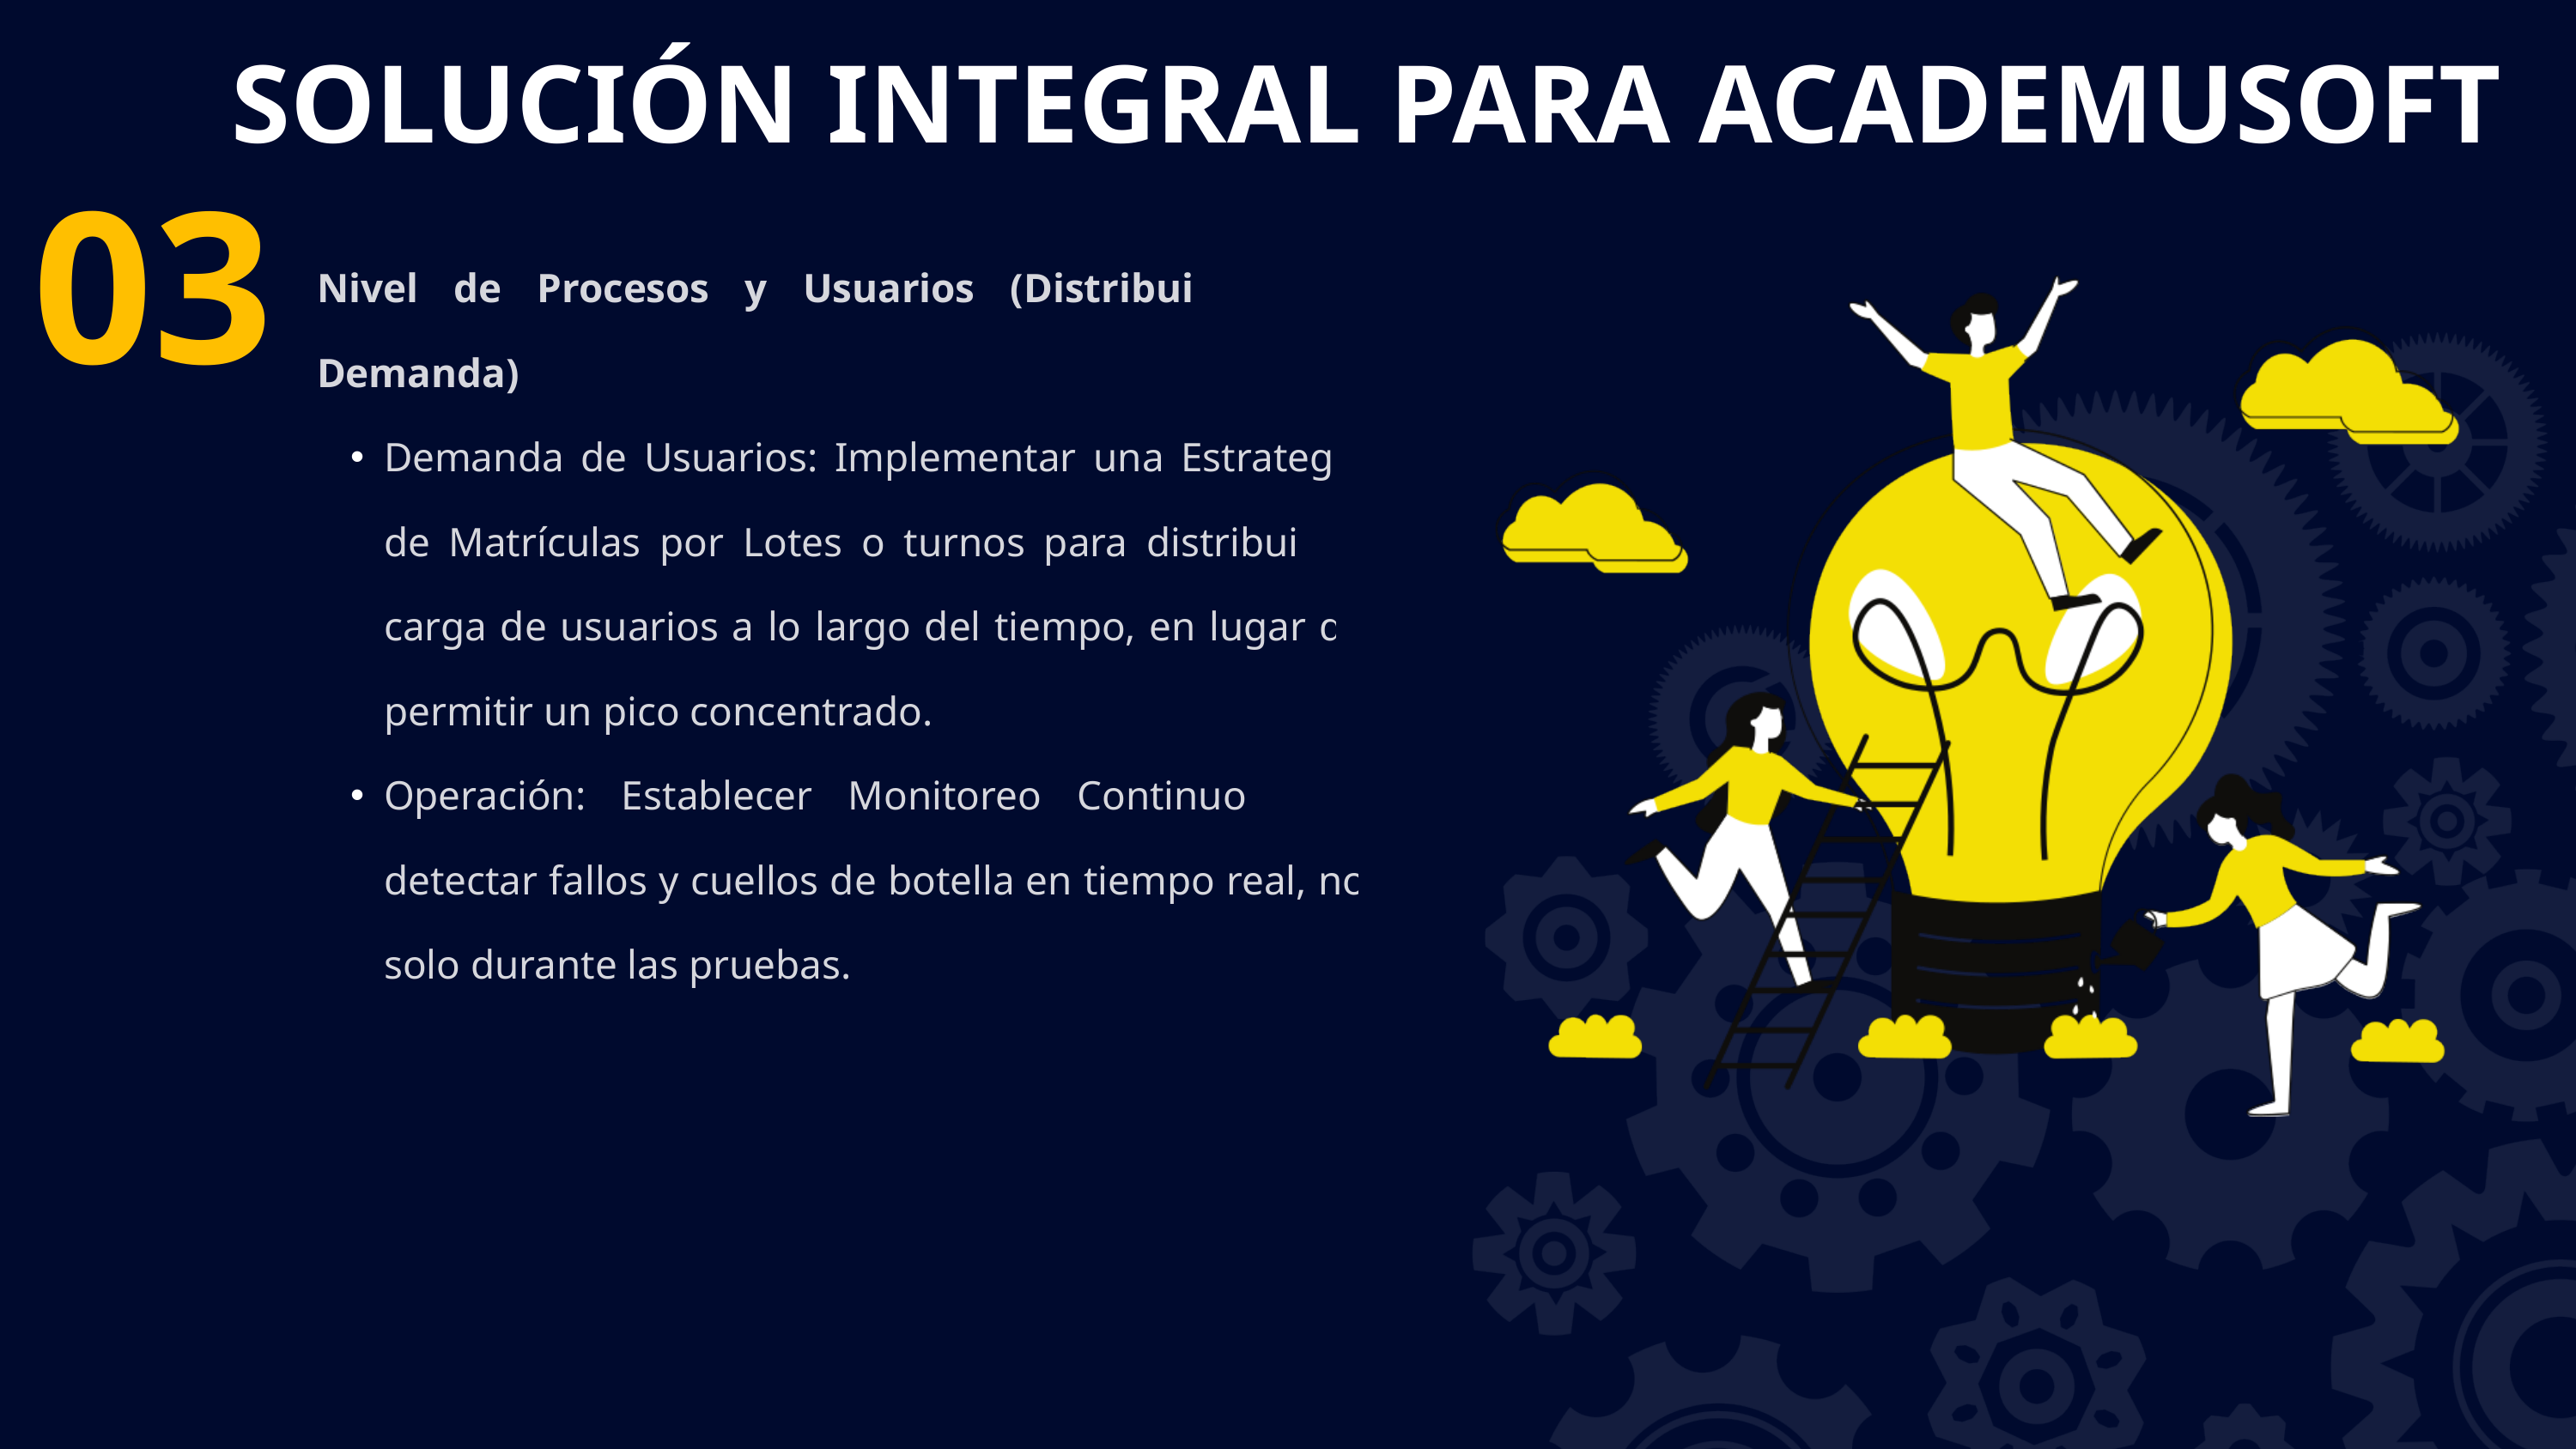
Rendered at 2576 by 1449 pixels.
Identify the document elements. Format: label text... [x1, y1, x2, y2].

text_box [1472, 332, 2576, 1449]
text_box 03 [33, 195, 318, 406]
text_box Nivel de Procesos y Usuarios (Distribuir de la Demanda) Demanda de Usuarios: Implementar una Estrategia de Matrículas por Lotes o turnos para distribuir la carga de usuarios a lo largo del tiempo, en lugar de permitir un pico concentrado. Operación: Establecer Monitoreo Continuo para detectar fallos y cuellos de botella en tiempo real, no solo durante las pruebas. [317, 226, 1367, 1141]
text_box SOLUCIÓN INTEGRAL PARA ACADEMUSOFT [71, 57, 2576, 165]
text_box [1495, 276, 2460, 1118]
